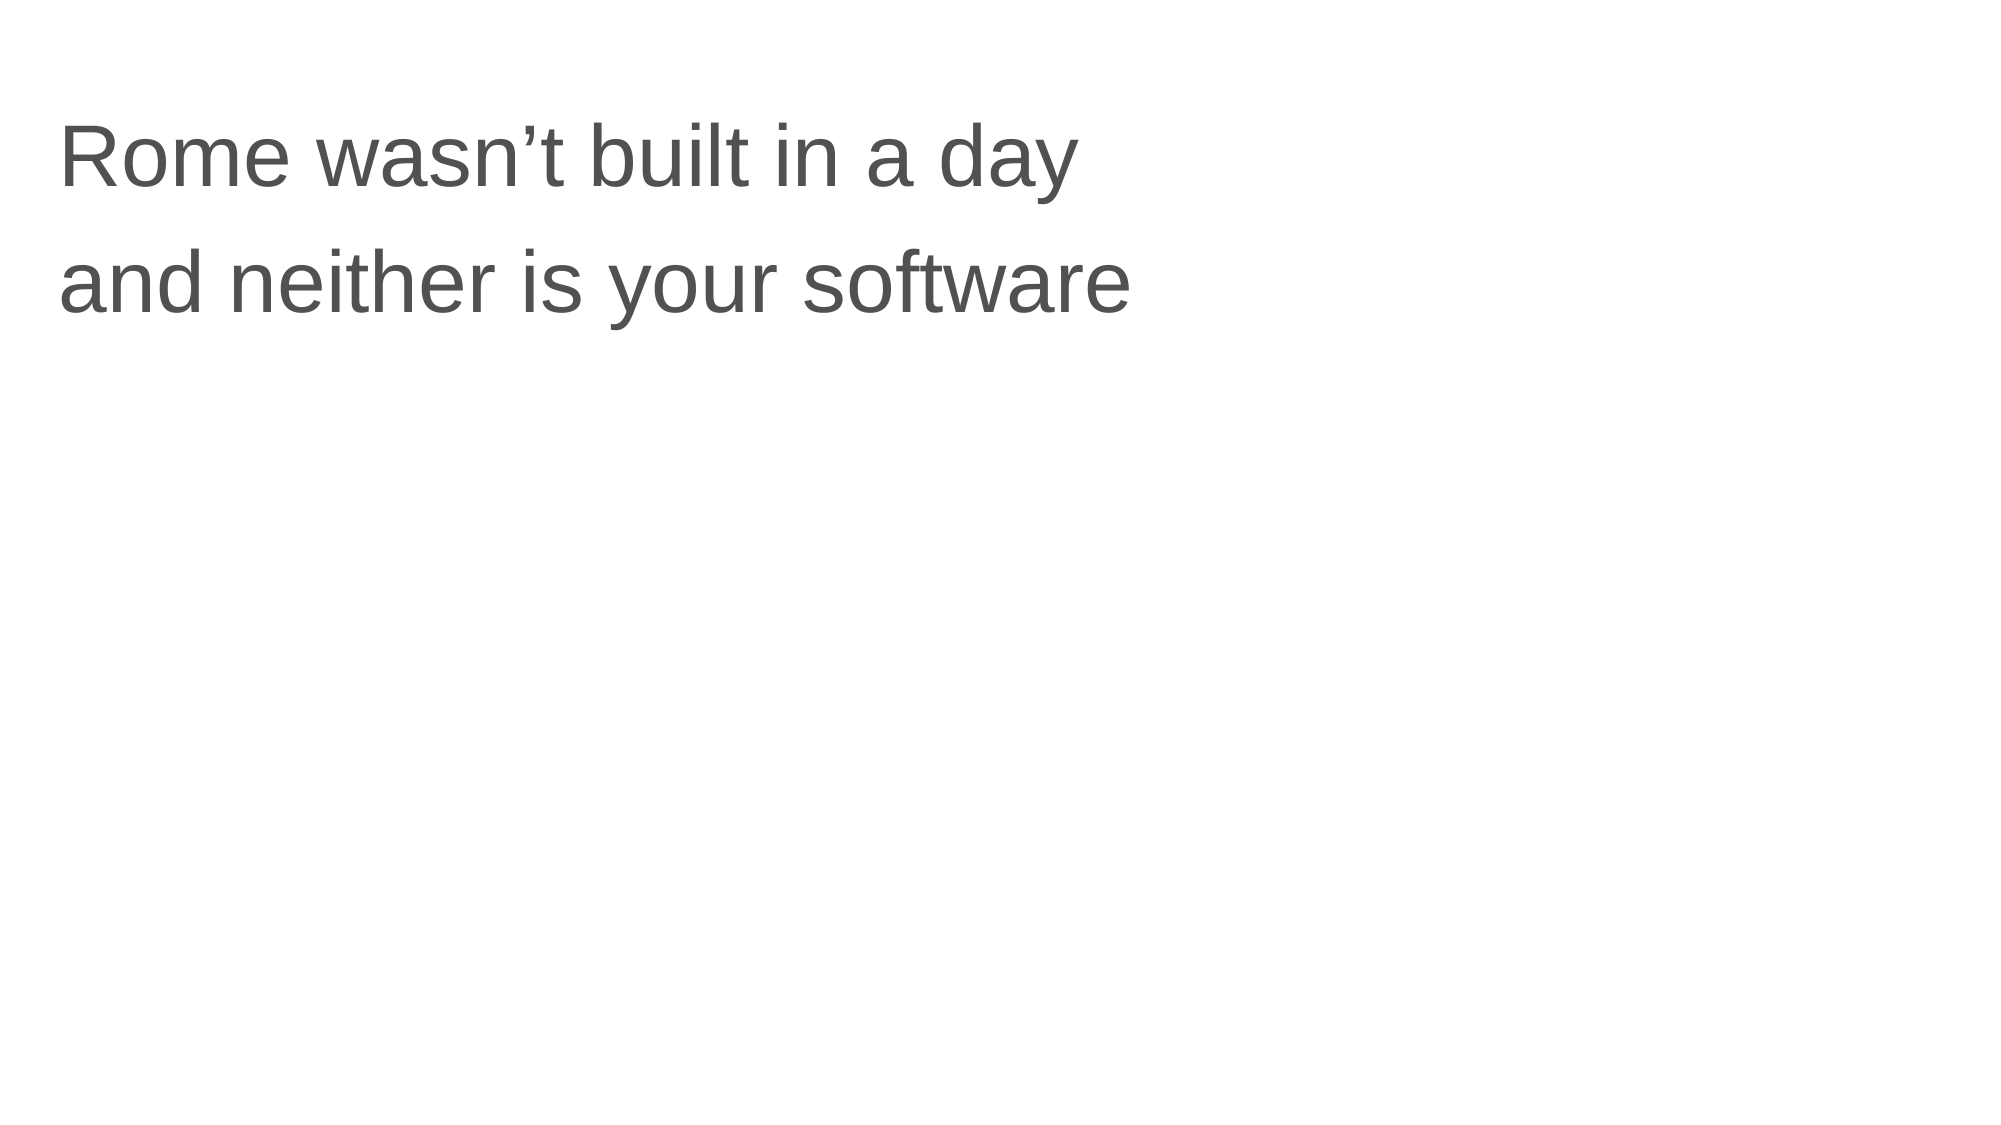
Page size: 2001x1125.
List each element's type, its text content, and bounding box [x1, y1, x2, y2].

list Rome wasn’t built in a day and neither is your software [43, 91, 1882, 865]
